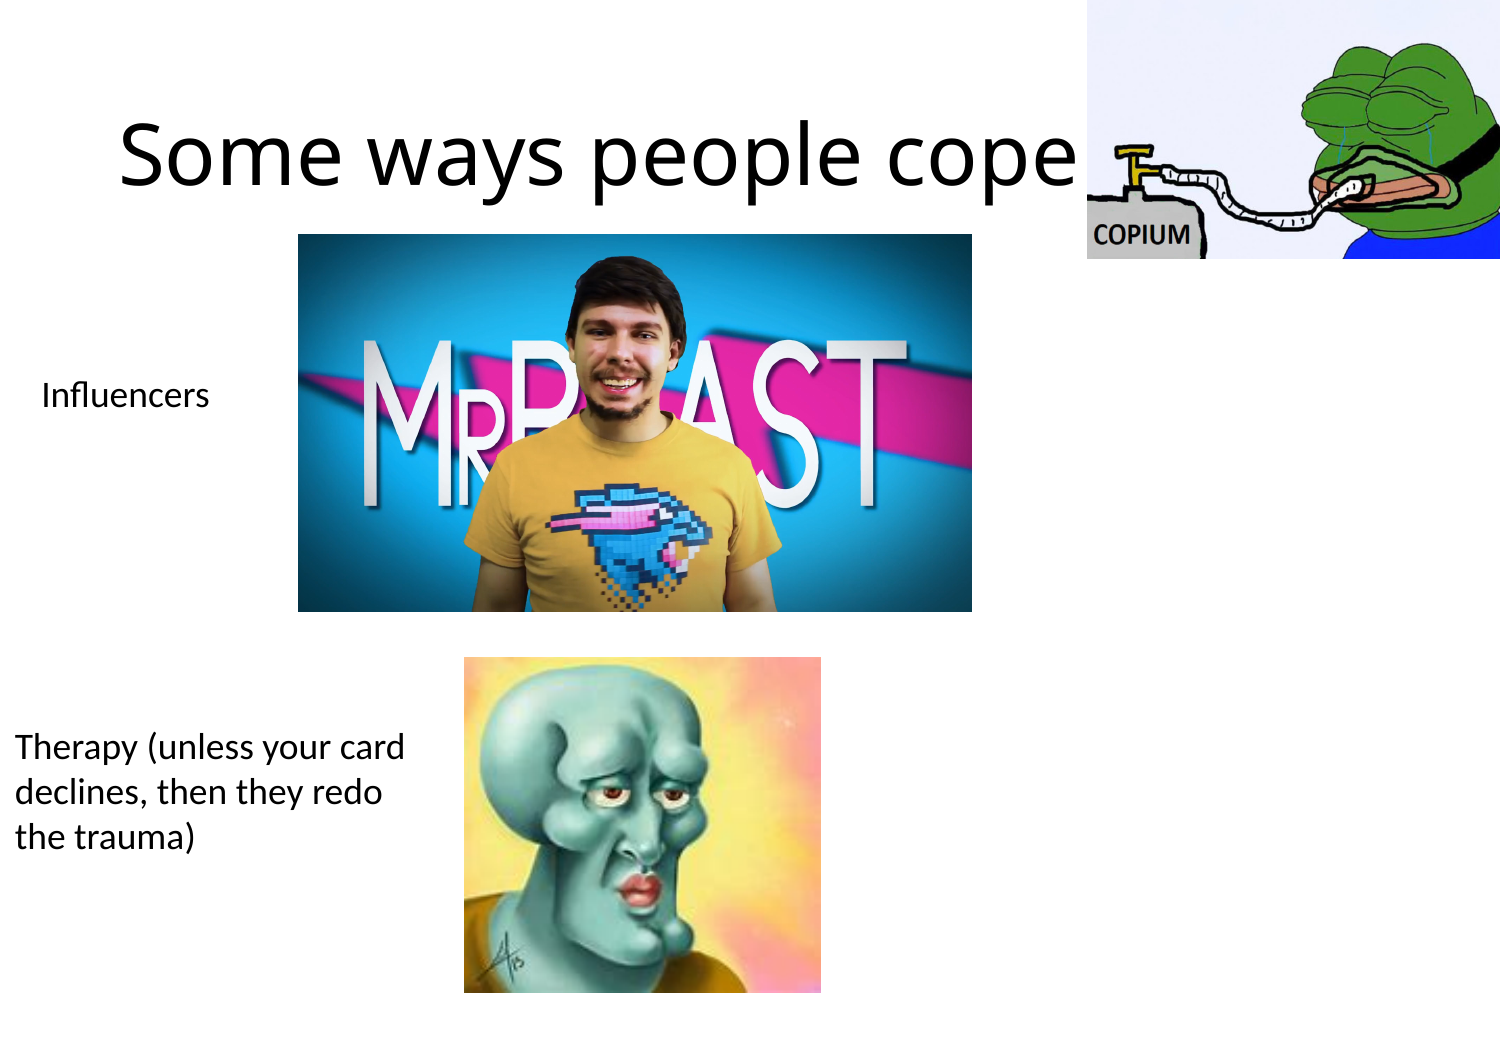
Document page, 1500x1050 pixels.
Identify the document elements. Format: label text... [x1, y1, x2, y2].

text_box Influencers [26, 362, 240, 423]
picture [464, 657, 821, 993]
text_box Therapy (unless your card declines, then they redo the trauma) [0, 714, 445, 865]
picture [1087, 0, 1500, 259]
title Some ways people cope are: [103, 55, 1087, 259]
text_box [298, 233, 973, 613]
